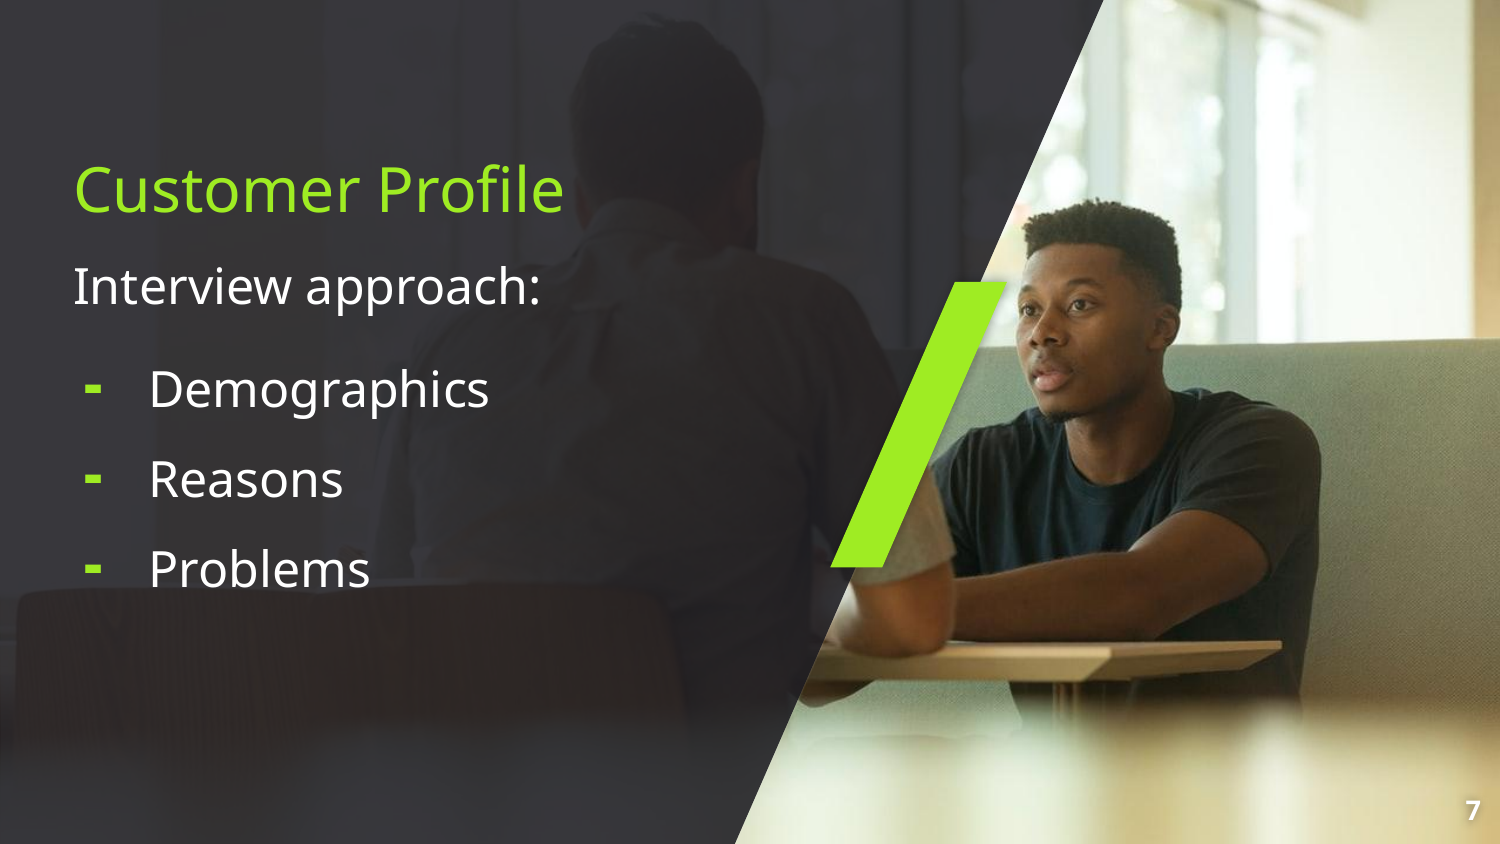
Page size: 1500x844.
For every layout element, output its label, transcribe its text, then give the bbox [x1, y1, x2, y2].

picture [736, 0, 1500, 844]
text_box Customer Profile [73, 106, 950, 225]
text_box Interview approach: Demographics Reasons Problems [73, 224, 824, 737]
slide_number ‹#› [1391, 779, 1482, 844]
